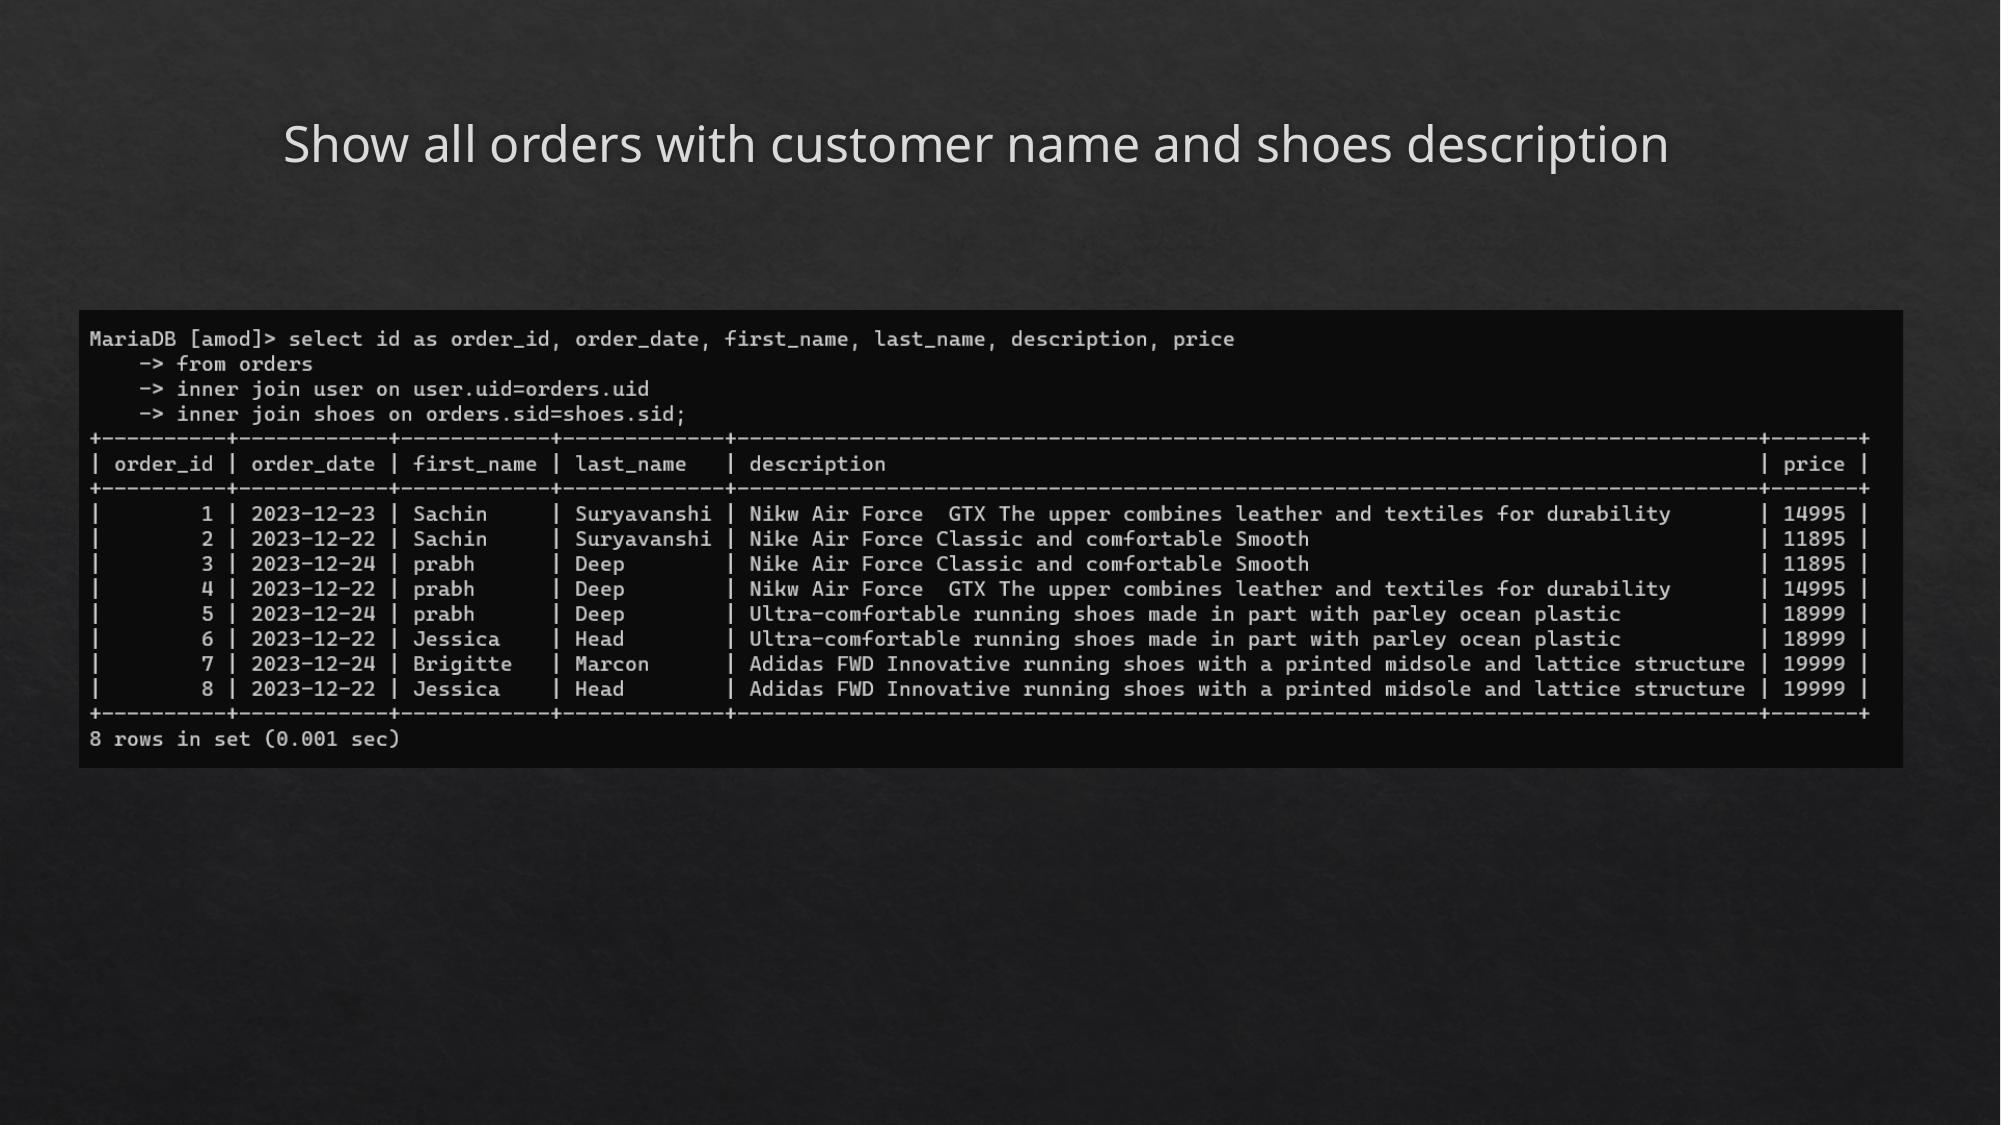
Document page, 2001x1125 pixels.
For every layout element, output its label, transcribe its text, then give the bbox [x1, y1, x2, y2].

picture [74, 310, 1904, 768]
title Show all orders with customer name and shoes description [128, 62, 1827, 222]
